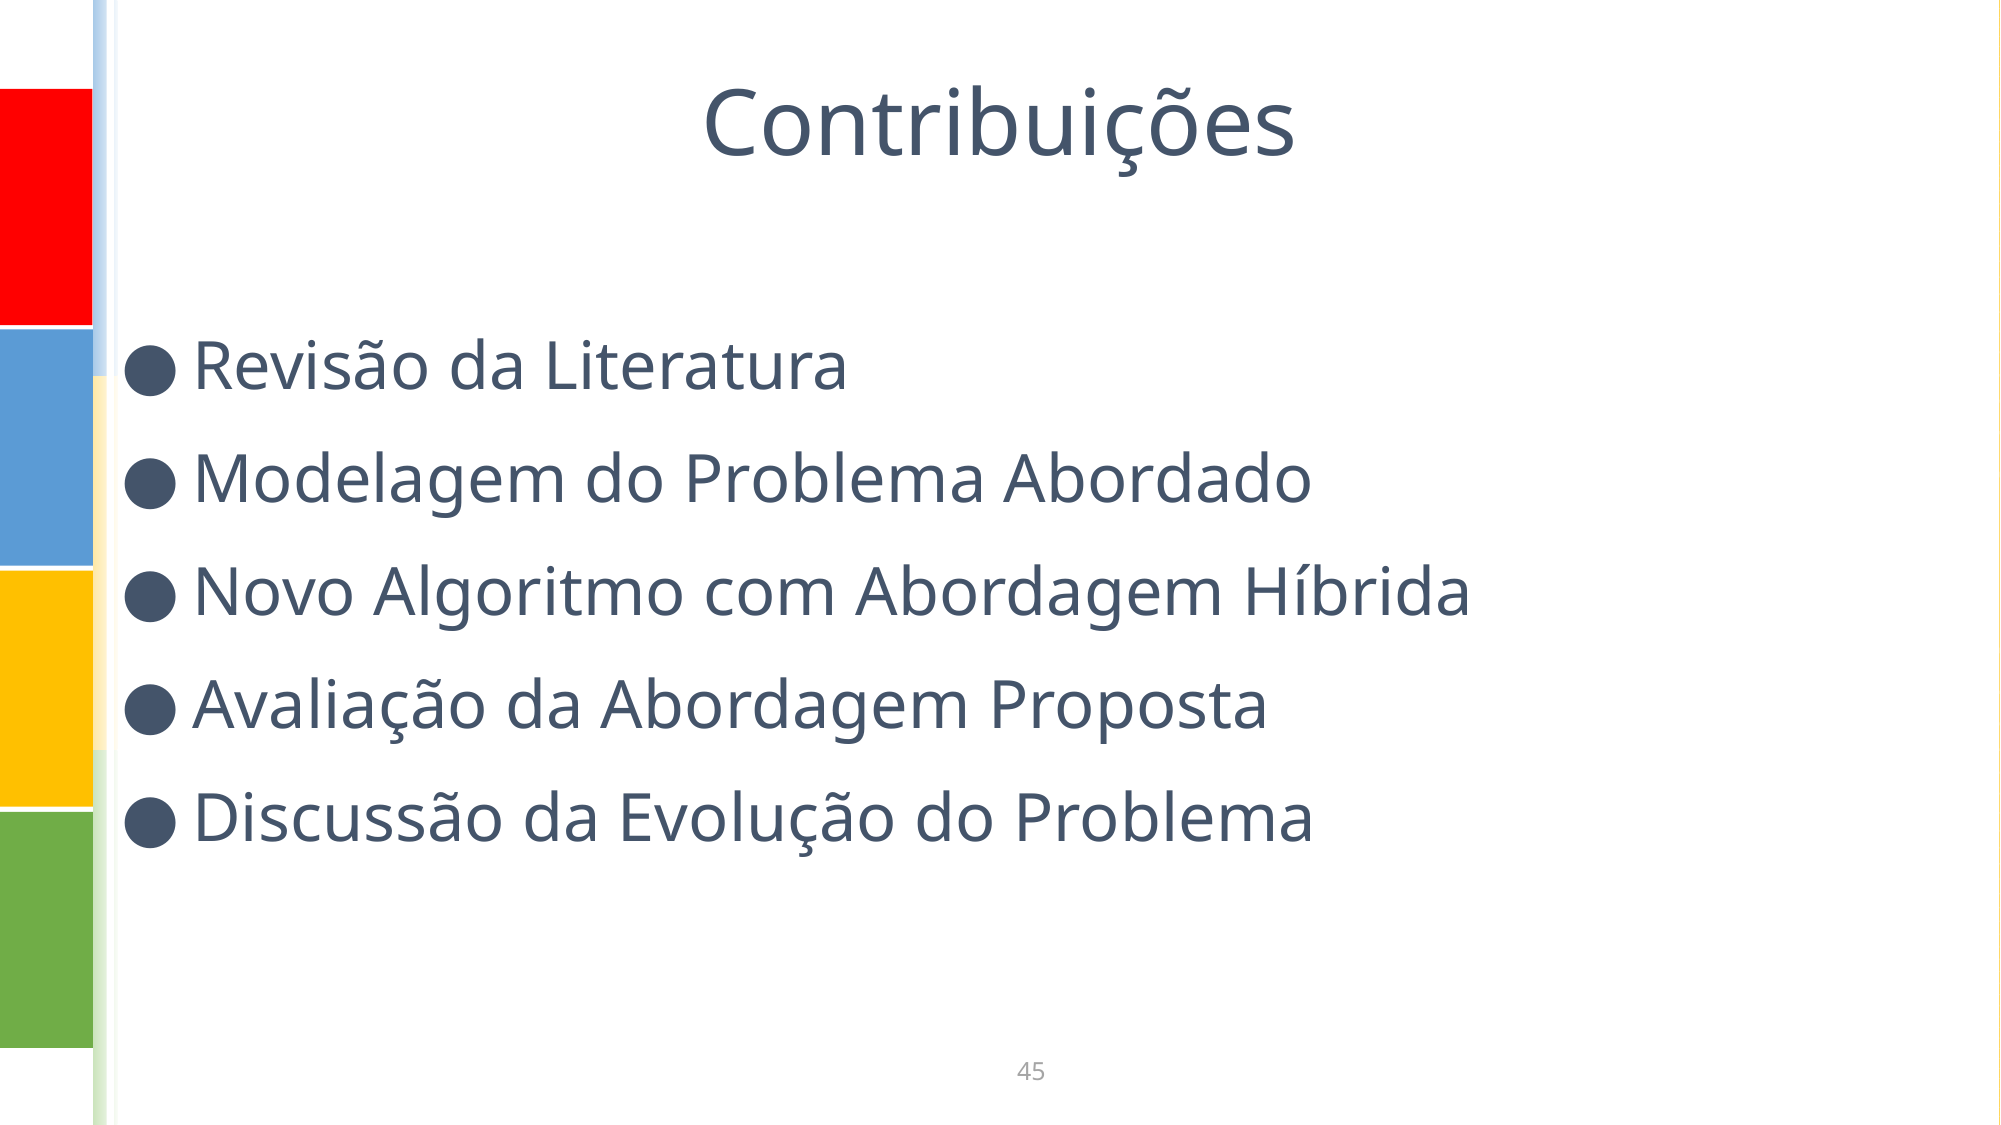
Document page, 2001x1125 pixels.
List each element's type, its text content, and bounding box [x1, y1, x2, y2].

slide_number ‹#› [762, 1042, 1300, 1103]
text_box Revisão da Literatura Modelagem do Problema Abordado Novo Algoritmo com Abordagem Híbrida Avaliação da Abordagem Proposta Discussão da Evolução do Problema [102, 195, 1846, 967]
title Contribuições [137, 9, 1863, 228]
